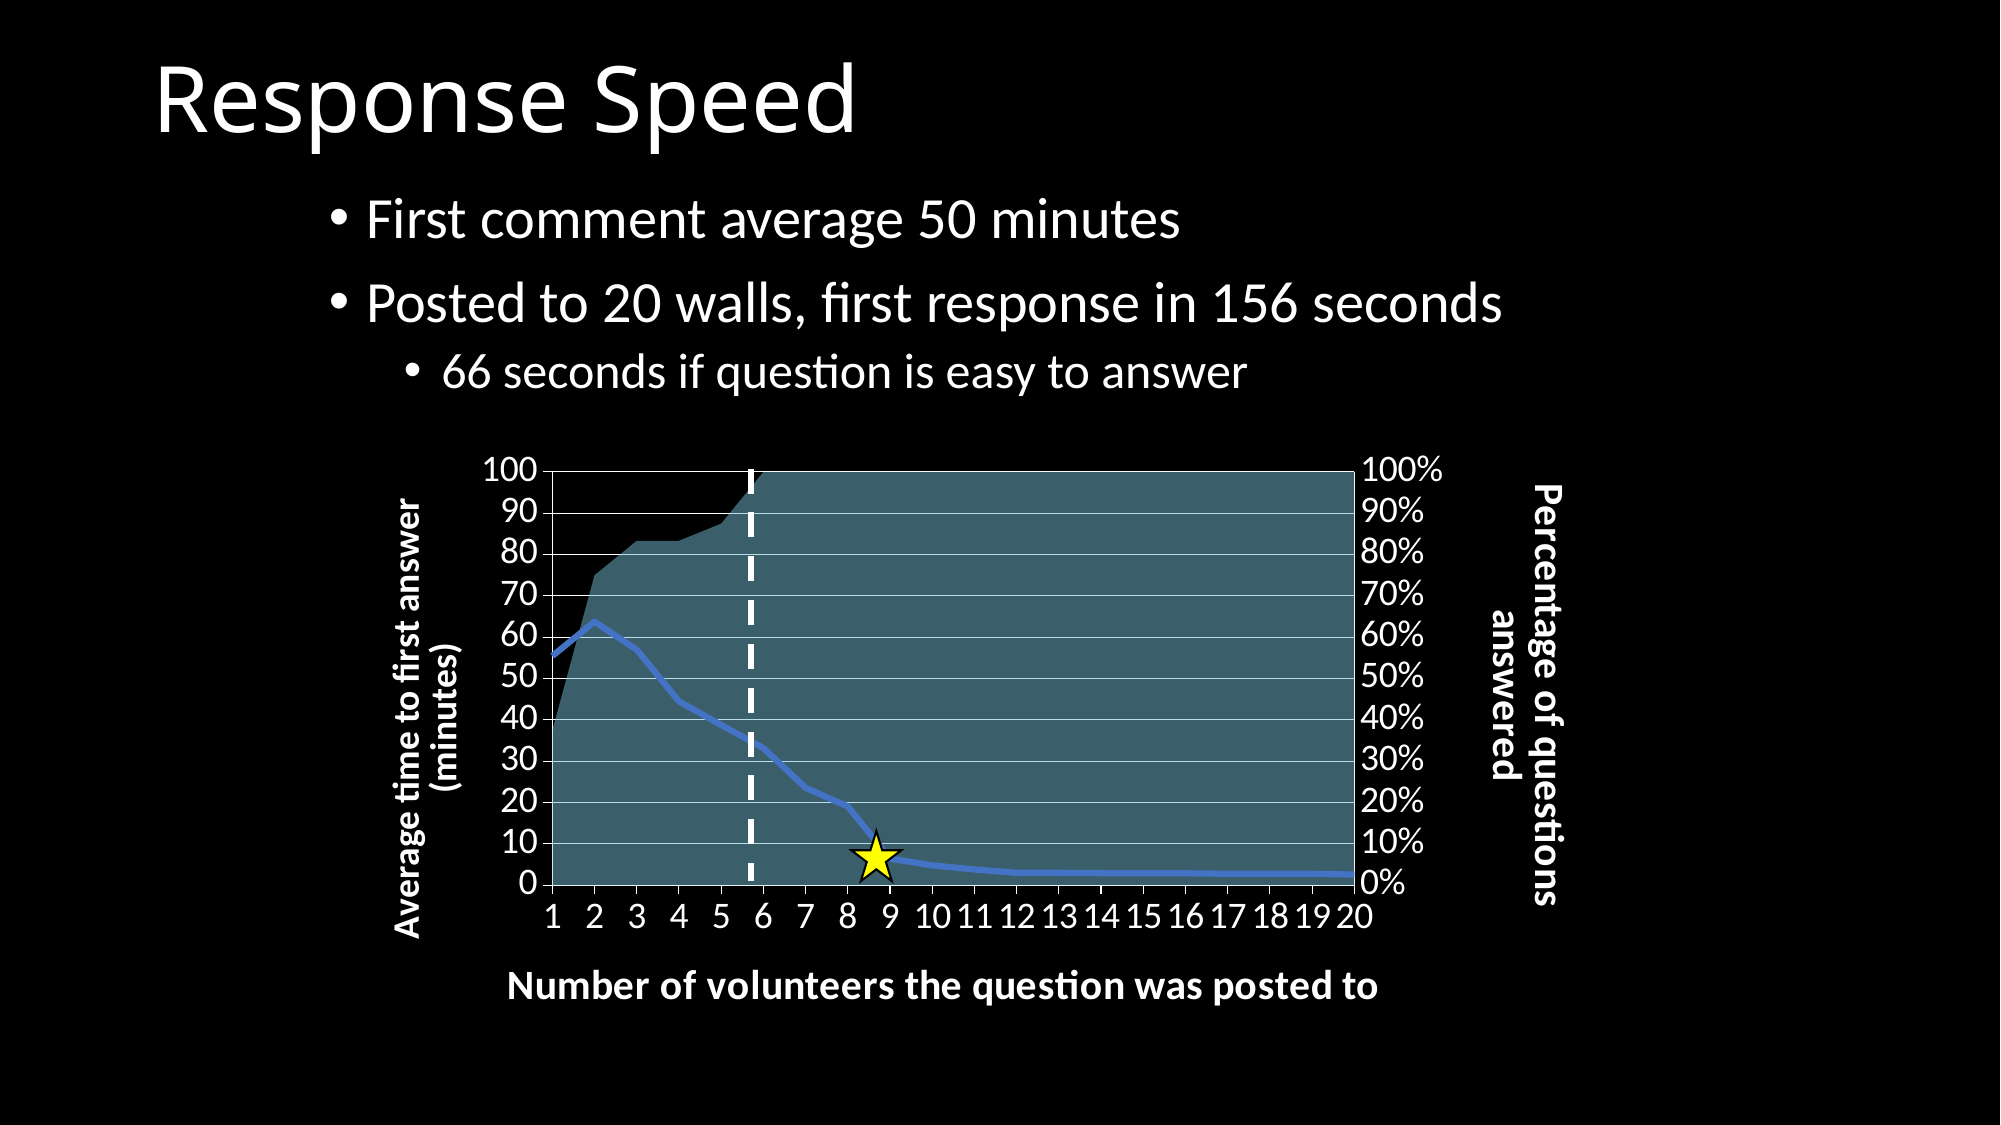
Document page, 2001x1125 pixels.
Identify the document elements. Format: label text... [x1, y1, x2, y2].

title Response Speed [137, 0, 1863, 212]
chart [363, 443, 1689, 1044]
list First comment average 50 minutes Posted to 20 walls, first response in 156 seconds 66 seconds if question is easy to answer [313, 181, 1739, 924]
